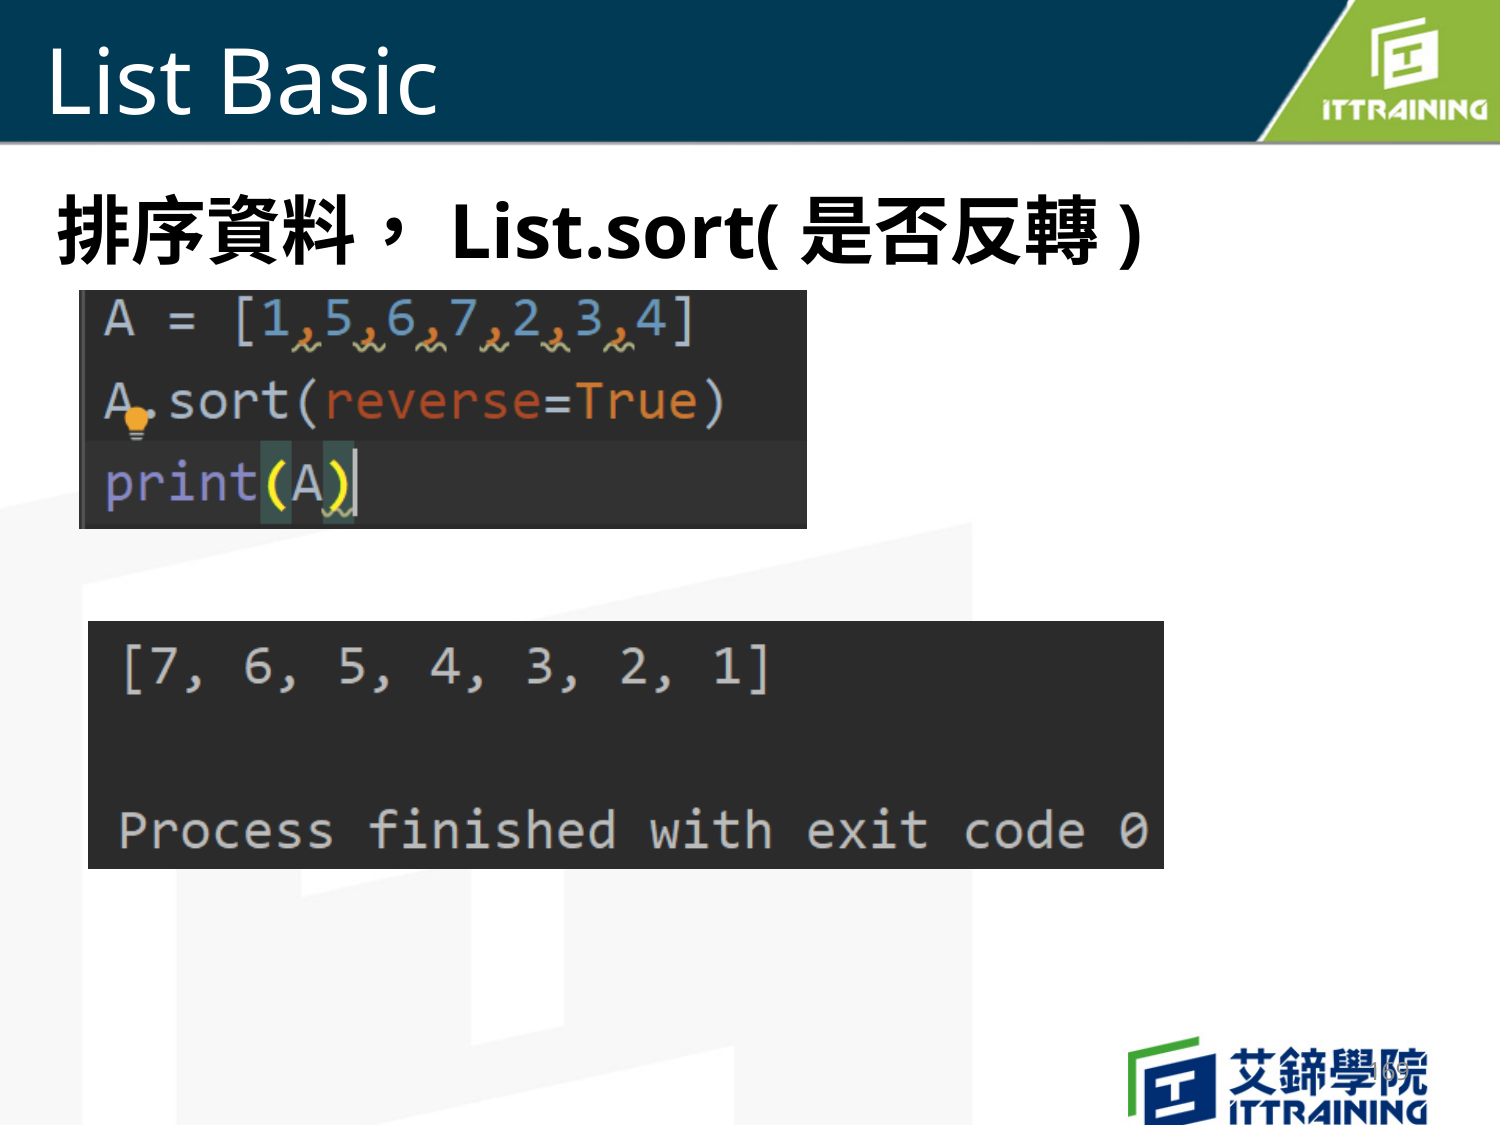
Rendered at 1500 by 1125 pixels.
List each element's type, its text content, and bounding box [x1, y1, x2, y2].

title List Basic [29, 0, 1380, 172]
picture [0, 0, 1500, 1125]
slide_number 169 [1074, 1042, 1425, 1103]
list 排序資料，List.sort(是否反轉) [41, 176, 1392, 919]
